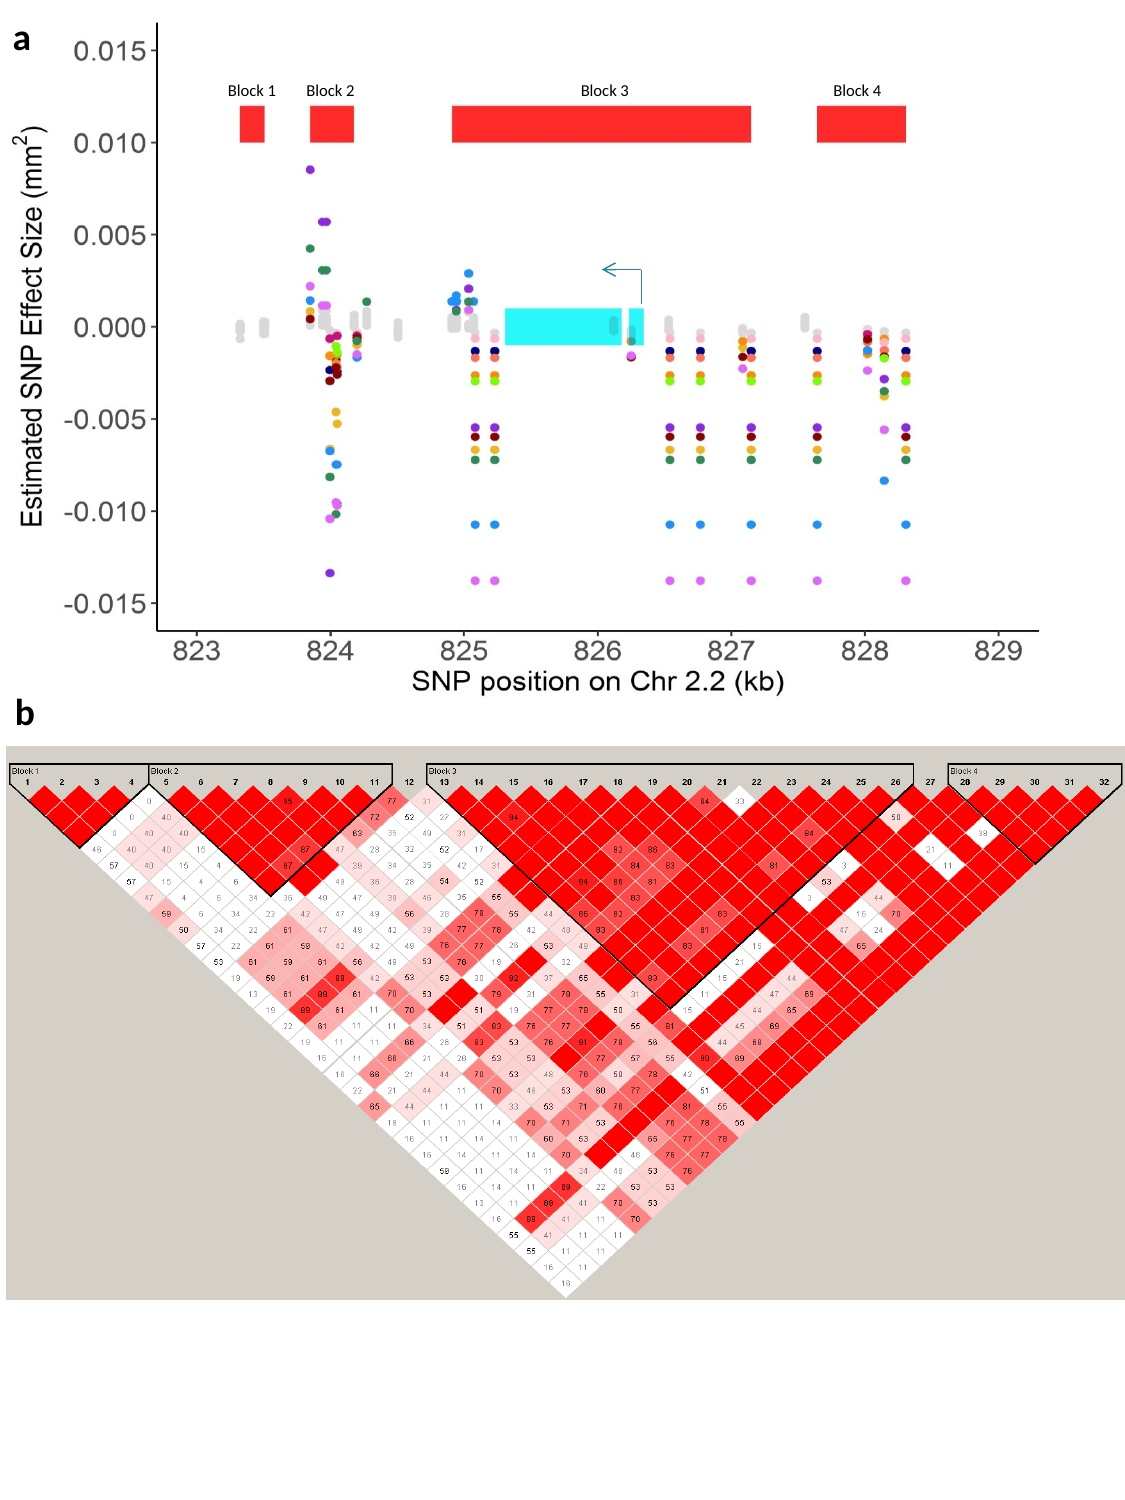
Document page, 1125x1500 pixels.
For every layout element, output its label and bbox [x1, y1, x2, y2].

text_box [0, 0, 1125, 1301]
